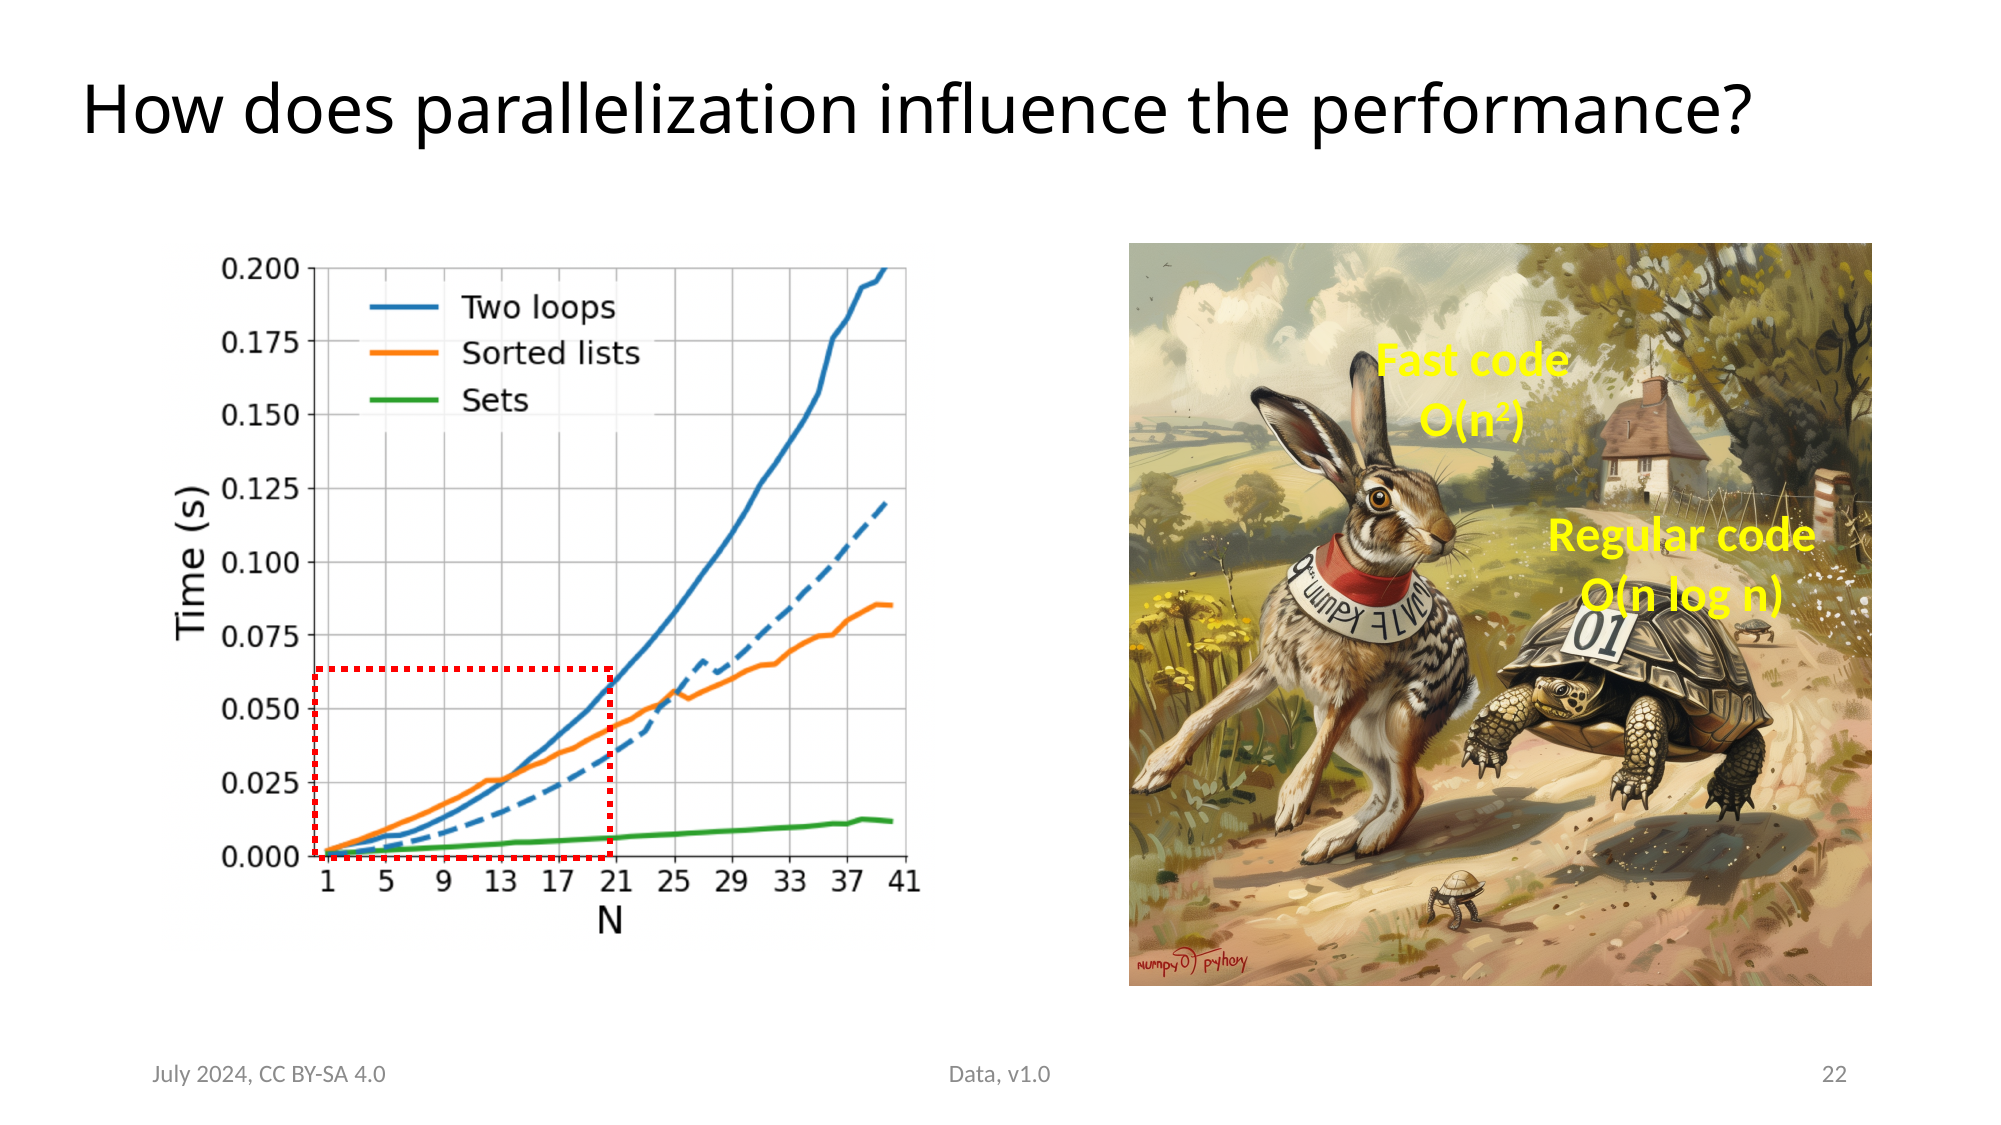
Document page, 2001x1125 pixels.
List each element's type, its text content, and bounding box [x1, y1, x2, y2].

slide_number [137, 1042, 588, 1103]
picture [161, 243, 935, 952]
footer Data, v1.0 [662, 1042, 1338, 1103]
slide_number 22 [1412, 1042, 1863, 1103]
picture [1129, 243, 1872, 986]
title How does parallelization influence the performance? [66, 37, 1922, 186]
